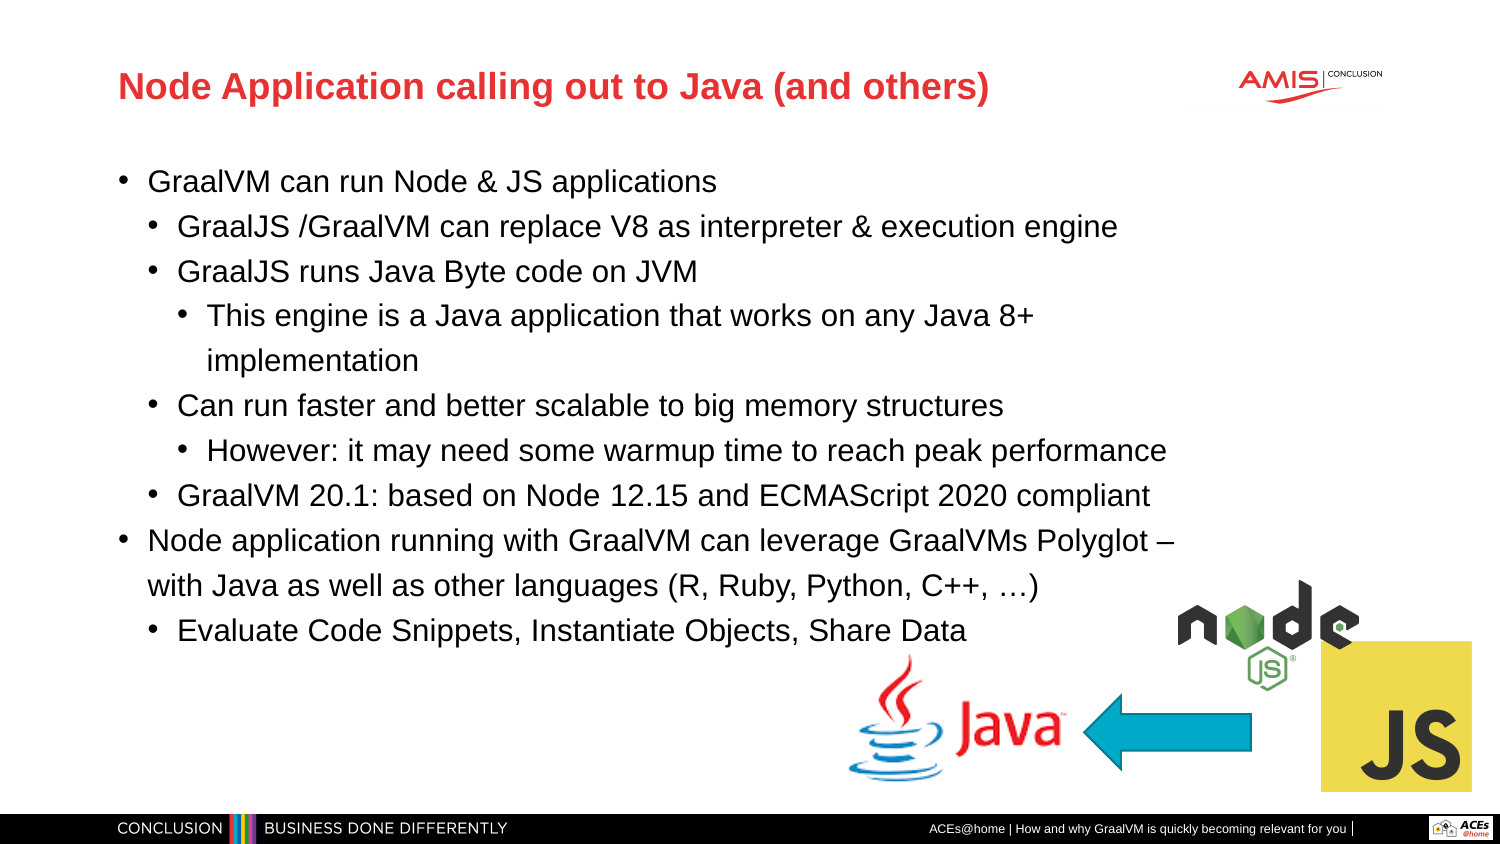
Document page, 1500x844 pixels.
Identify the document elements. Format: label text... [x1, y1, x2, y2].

picture [0, 814, 236, 844]
footer ACEs@home | How and why GraalVM is quickly becoming relevant for you [814, 820, 1347, 839]
list GraalVM can run Node & JS applications GraalJS /GraalVM can replace V8 as interpreter & execution engine GraalJS runs Java Byte code on JVM This engine is a Java application that works on any Java 8+ implementation Can run faster and better scalable to big memory structures However: it may need some warmup time to reach peak performance GraalVM 20.1: based on Node 12.15 and ECMAScript 2020 compliant Node application running with GraalVM can leverage GraalVMs Polyglot – with Java as well as other languages (R, Ruby, Python, C++, …) Evaluate Code Snippets, Instantiate Objects, Share Data [118, 153, 1205, 774]
picture [1178, 580, 1472, 792]
title Node Application calling out to Java (and others) [118, 47, 1205, 130]
picture [239, 814, 1500, 844]
picture [840, 651, 1075, 783]
text_box [1082, 693, 1252, 772]
picture [1205, 59, 1388, 106]
